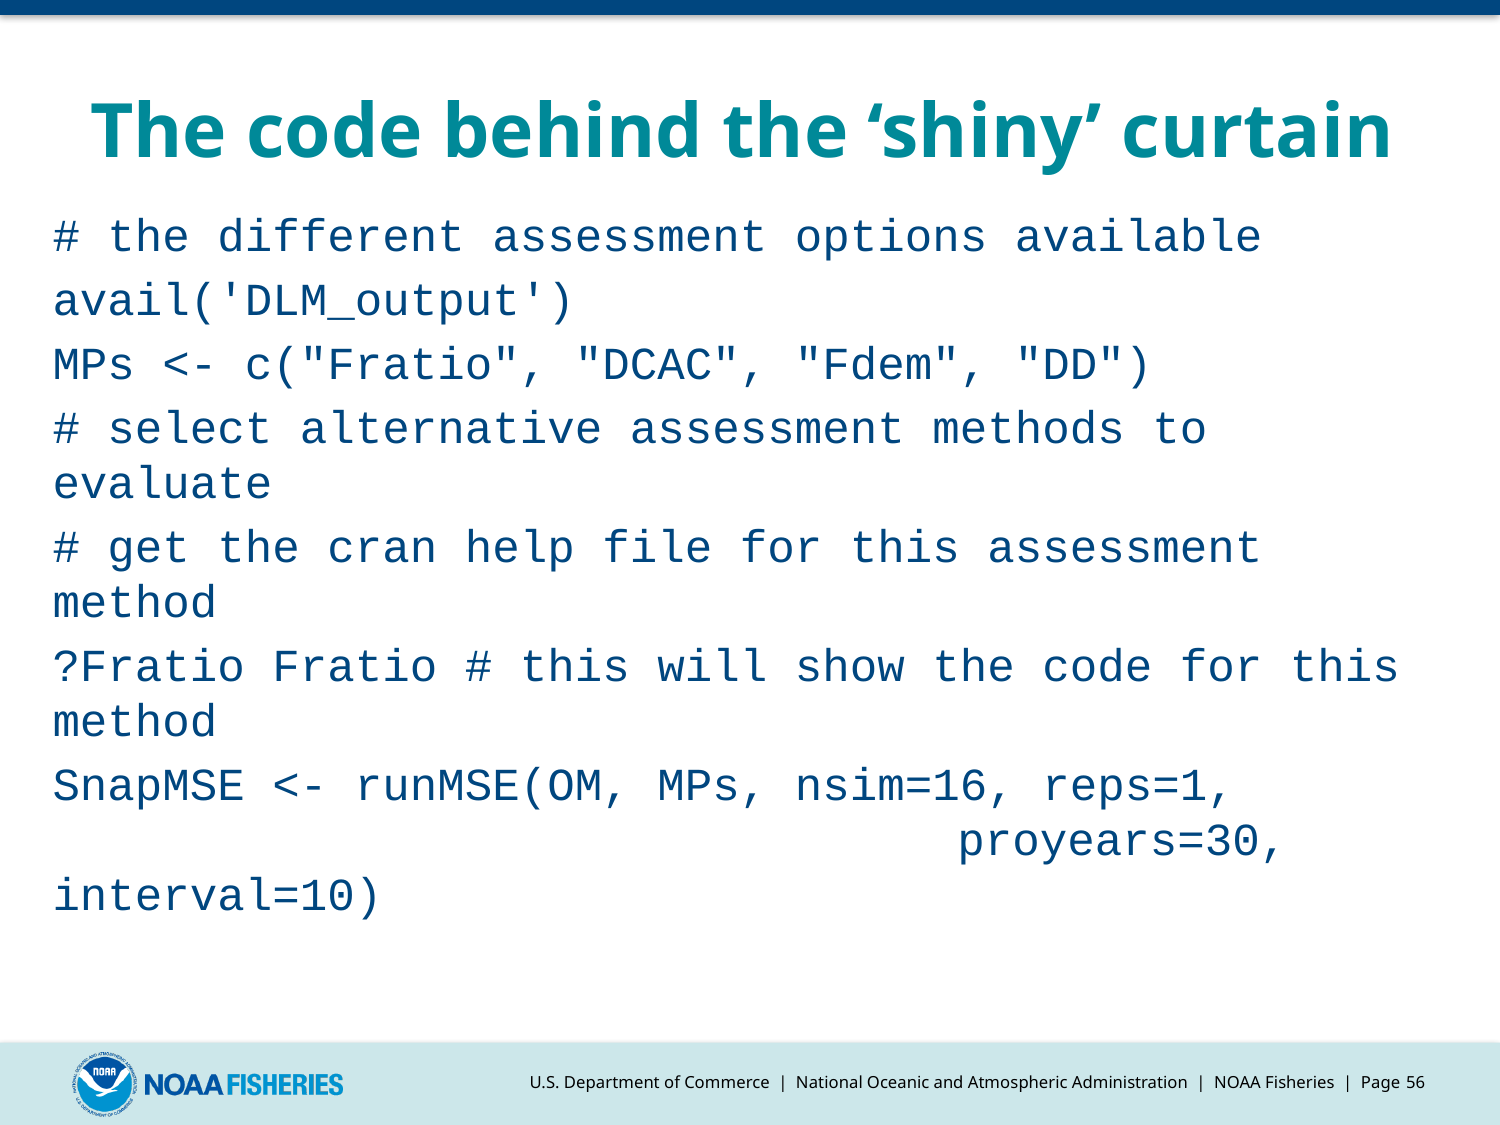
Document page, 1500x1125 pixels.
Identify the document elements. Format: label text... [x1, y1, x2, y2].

title The code behind the ‘shiny’ curtain [75, 75, 1425, 186]
picture [335, 1078, 343, 1085]
list # the different assessment options available avail('DLM_output') MPs <- c("Fratio", "DCAC", "Fdem", "DD") # select alternative assessment methods to evaluate # get the cran help file for this assessment method ?Fratio Fratio # this will show the code for this method SnapMSE <- runMSE(OM, MPs, nsim=16, reps=1, proyears=30, interval=10) [37, 198, 1463, 941]
slide_number U.S. Department of Commerce | National Oceanic and Atmospheric Administration | NOAA Fisheries | Page 56 [375, 1042, 1425, 1125]
picture [72, 1052, 343, 1117]
